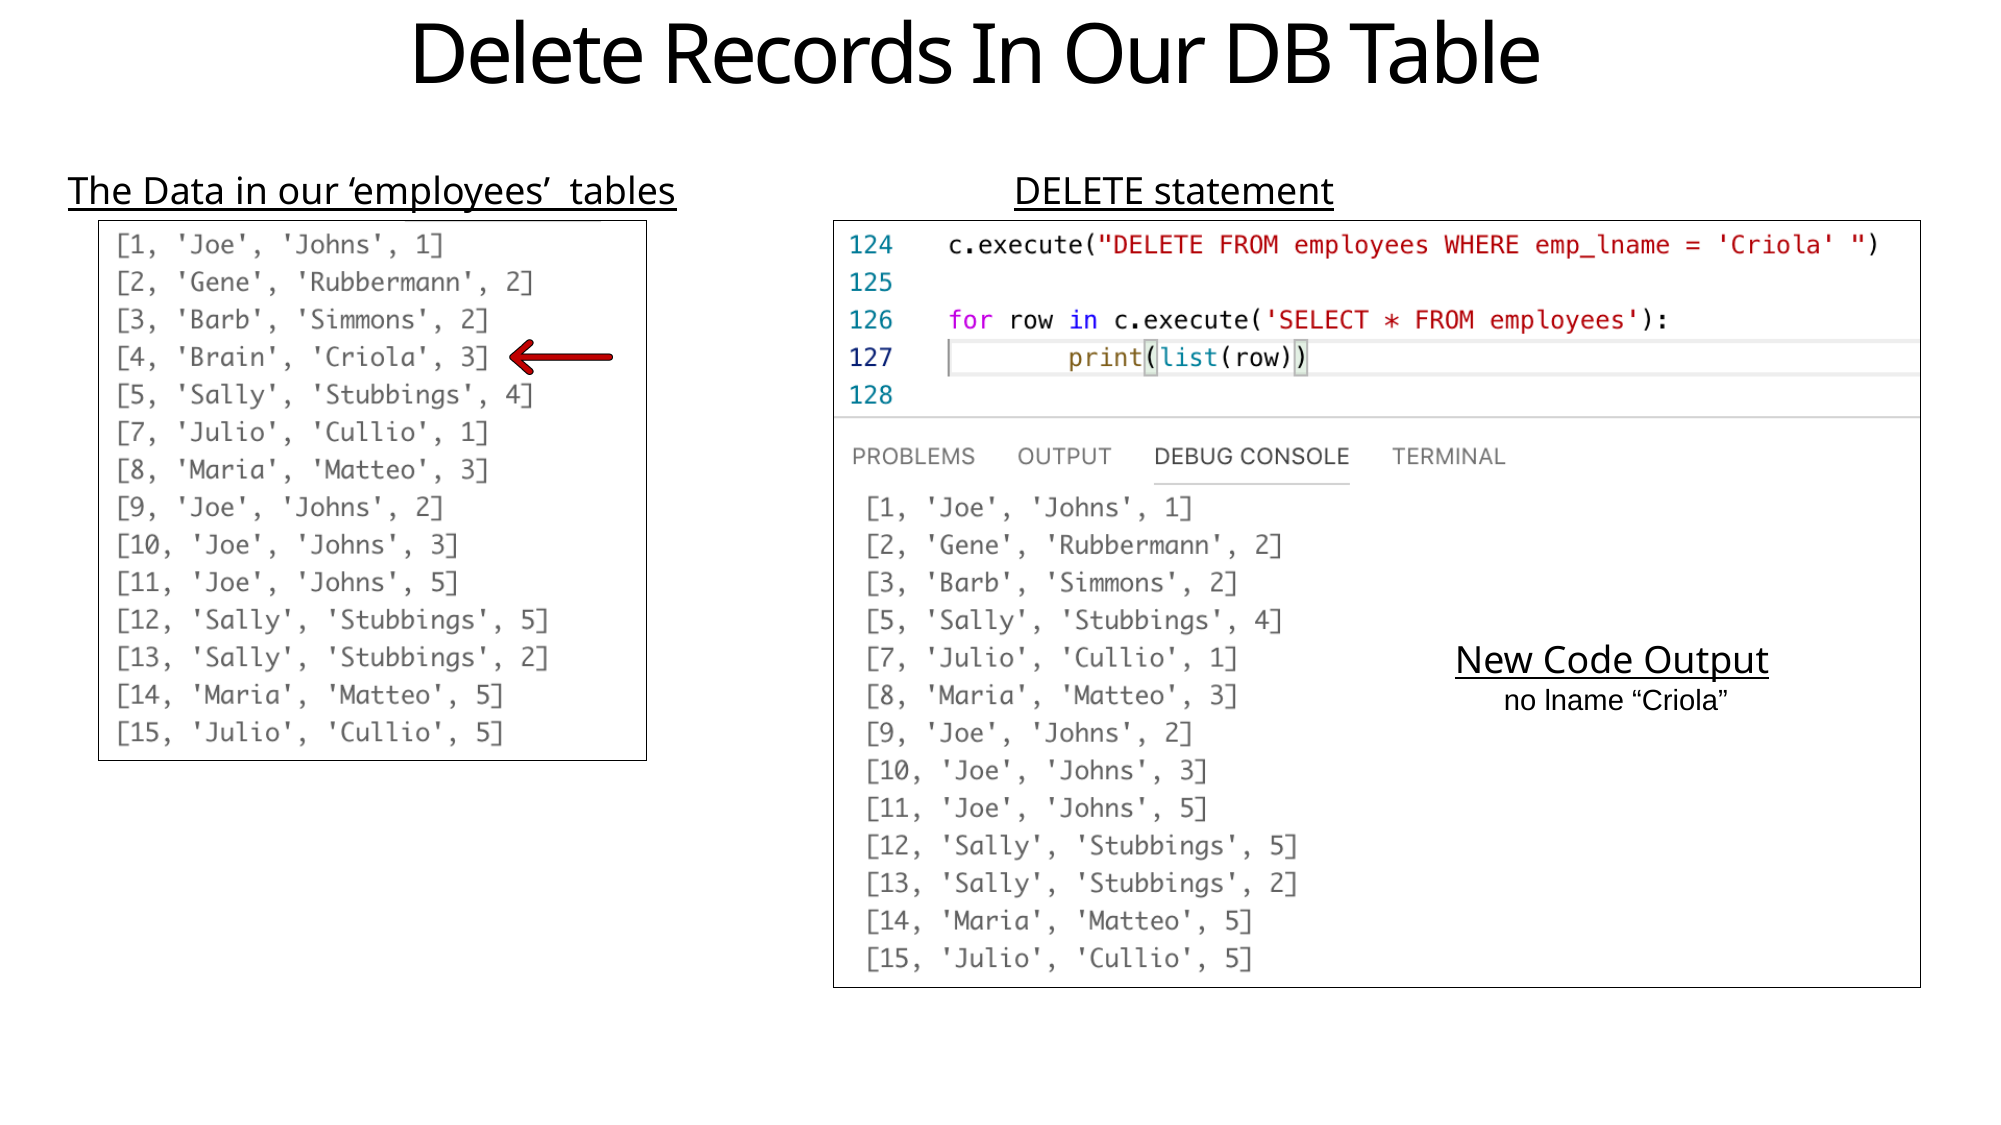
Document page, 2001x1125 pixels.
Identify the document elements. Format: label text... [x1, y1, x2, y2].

text_box The Data in our ‘employees’ tables [0, 159, 763, 220]
picture [832, 220, 1921, 988]
text_box Delete Records In Our DB Table [0, 21, 2000, 94]
text_box DELETE statement [783, 159, 1565, 220]
picture [97, 220, 647, 761]
